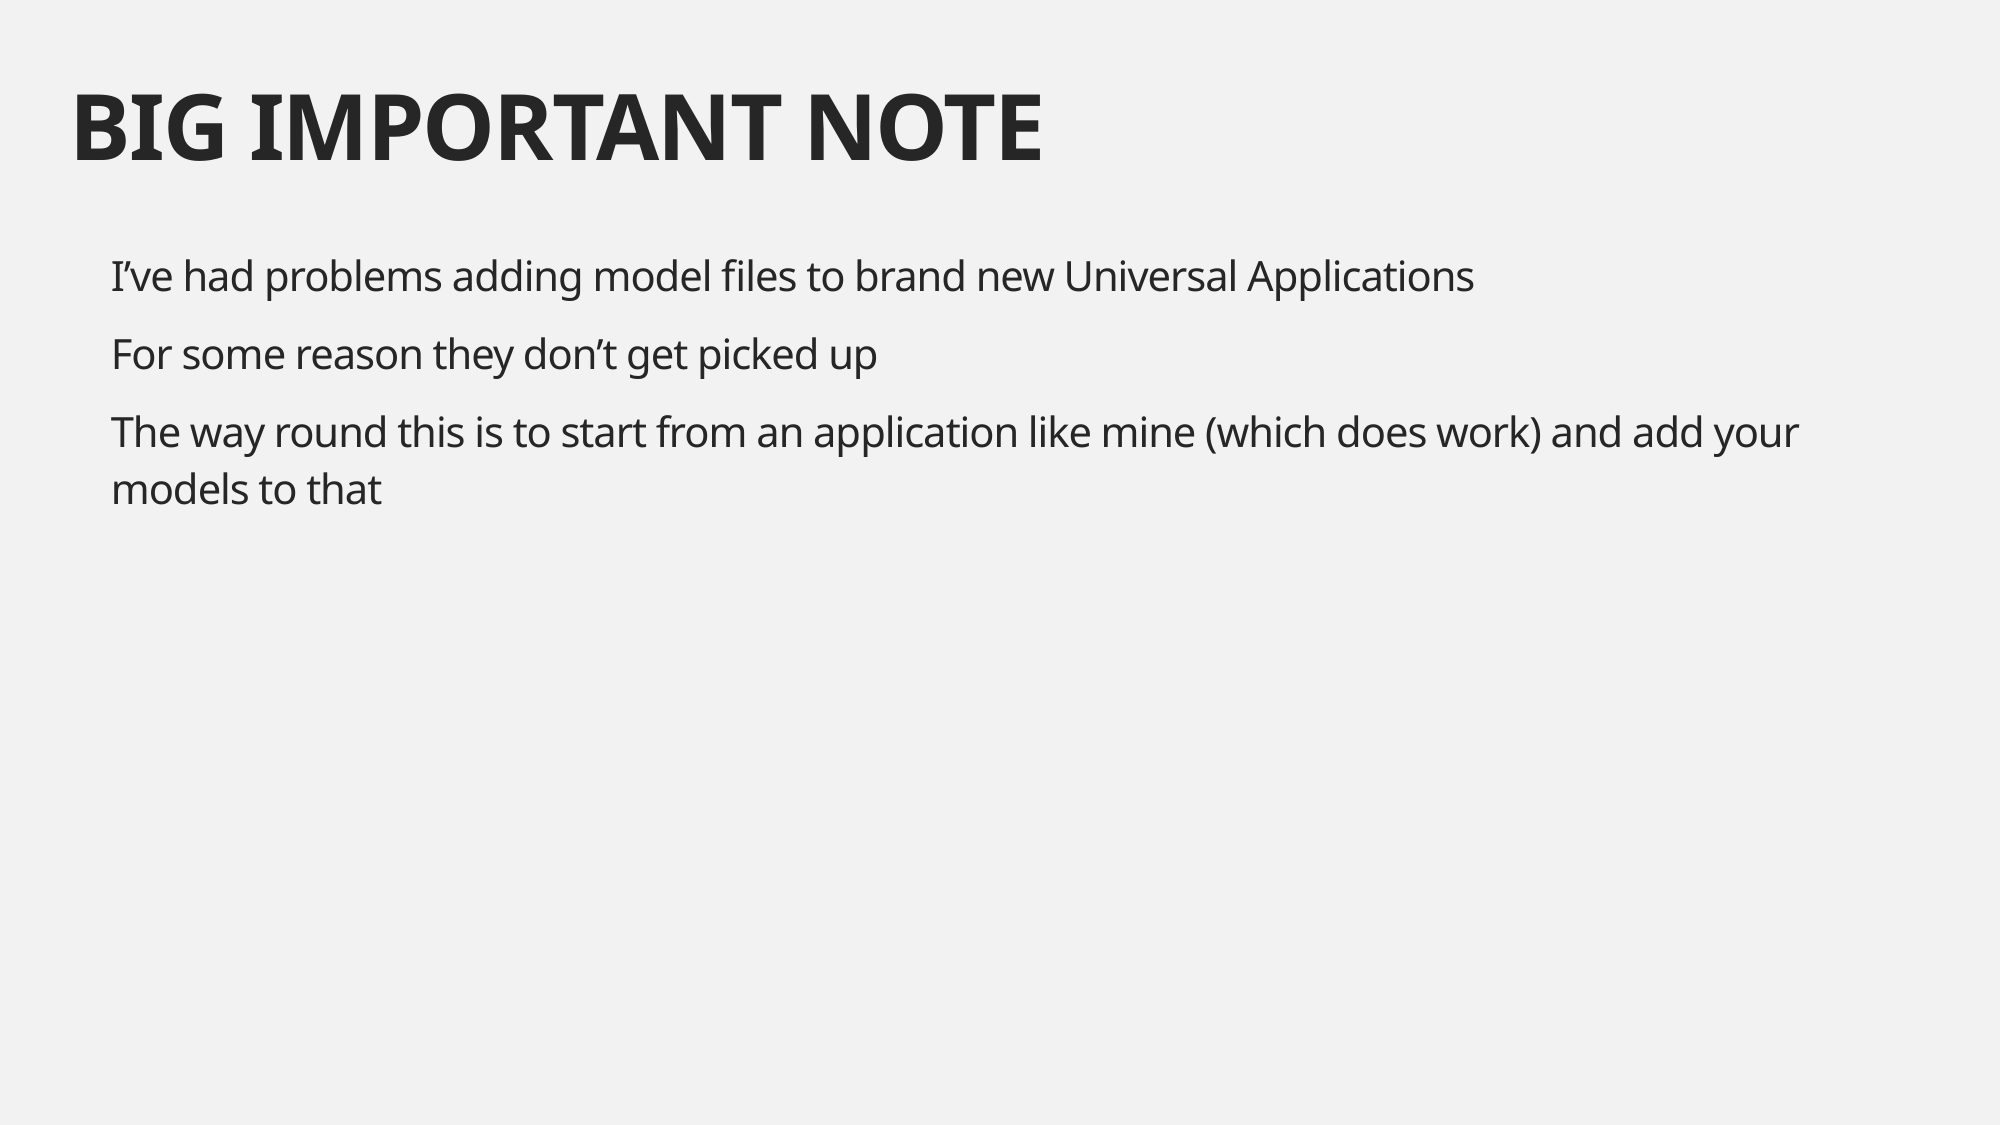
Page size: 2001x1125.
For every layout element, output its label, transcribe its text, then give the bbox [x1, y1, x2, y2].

title BIG IMPORTANT NOTE [55, 53, 1945, 209]
list I’ve had problems adding model files to brand new Universal Applications For some reason they don’t get picked up The way round this is to start from an application like mine (which does work) and add your models to that [95, 235, 1904, 615]
